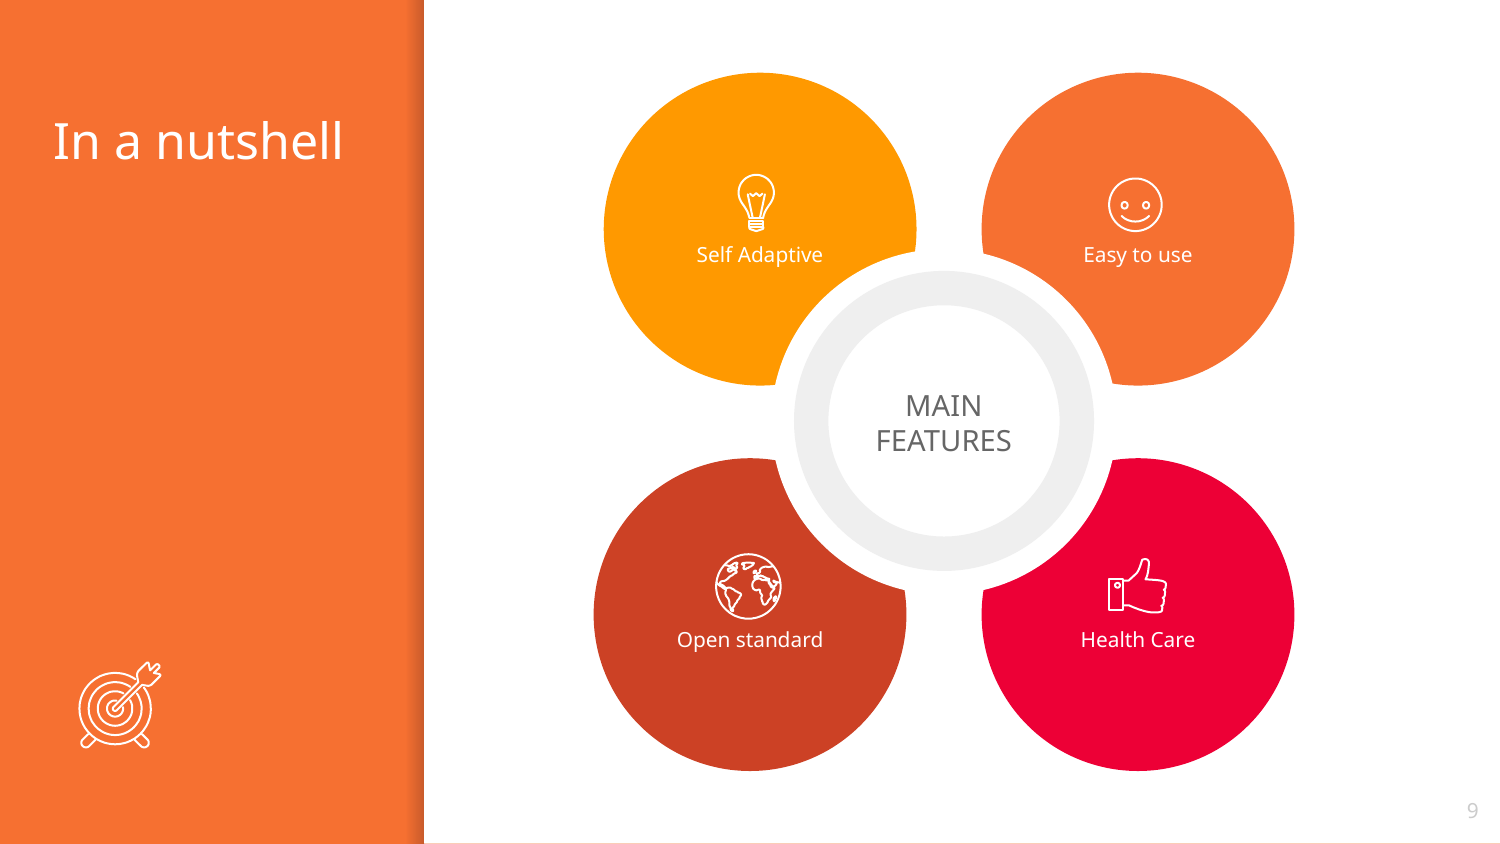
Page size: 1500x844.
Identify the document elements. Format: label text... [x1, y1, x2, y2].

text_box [738, 174, 775, 232]
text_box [715, 553, 781, 619]
slide_number 9 [1403, 779, 1494, 844]
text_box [1108, 558, 1167, 613]
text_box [593, 72, 1295, 772]
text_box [79, 662, 161, 748]
title In a nutshell [38, 94, 375, 748]
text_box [1108, 178, 1162, 232]
